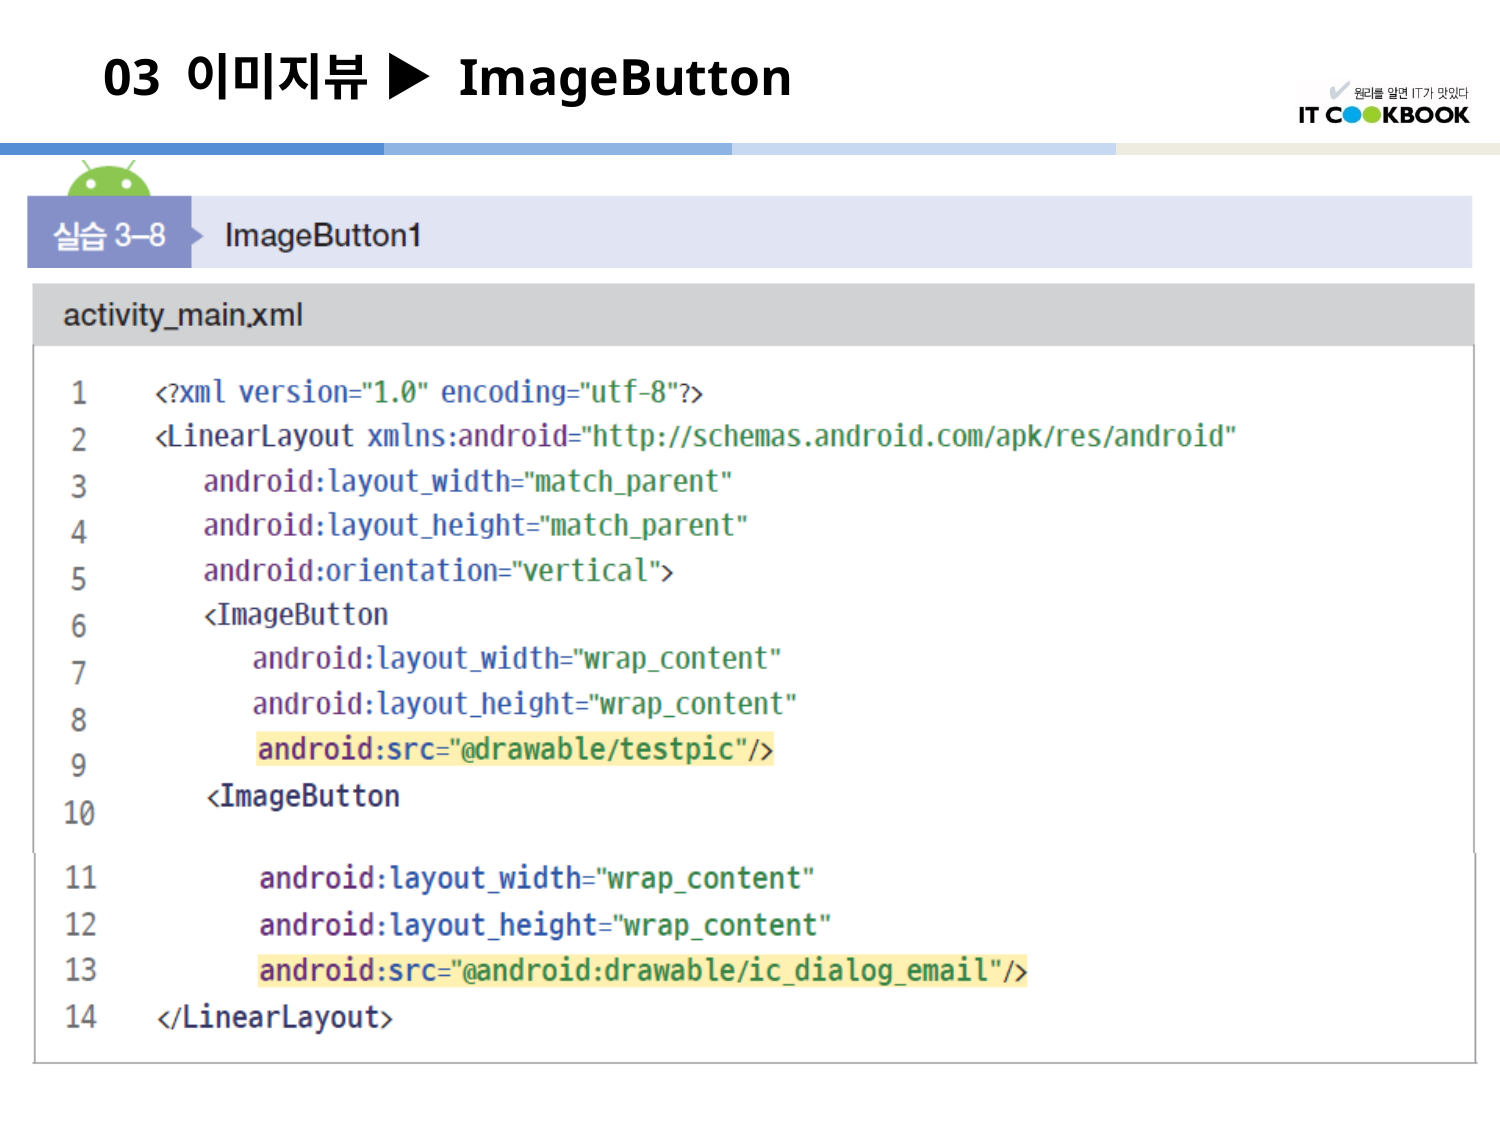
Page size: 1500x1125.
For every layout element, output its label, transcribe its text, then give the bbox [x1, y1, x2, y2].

picture [1295, 78, 1473, 125]
title 03 이미지뷰 ▶ ImageButton [88, 30, 1330, 121]
picture [14, 160, 1500, 1076]
